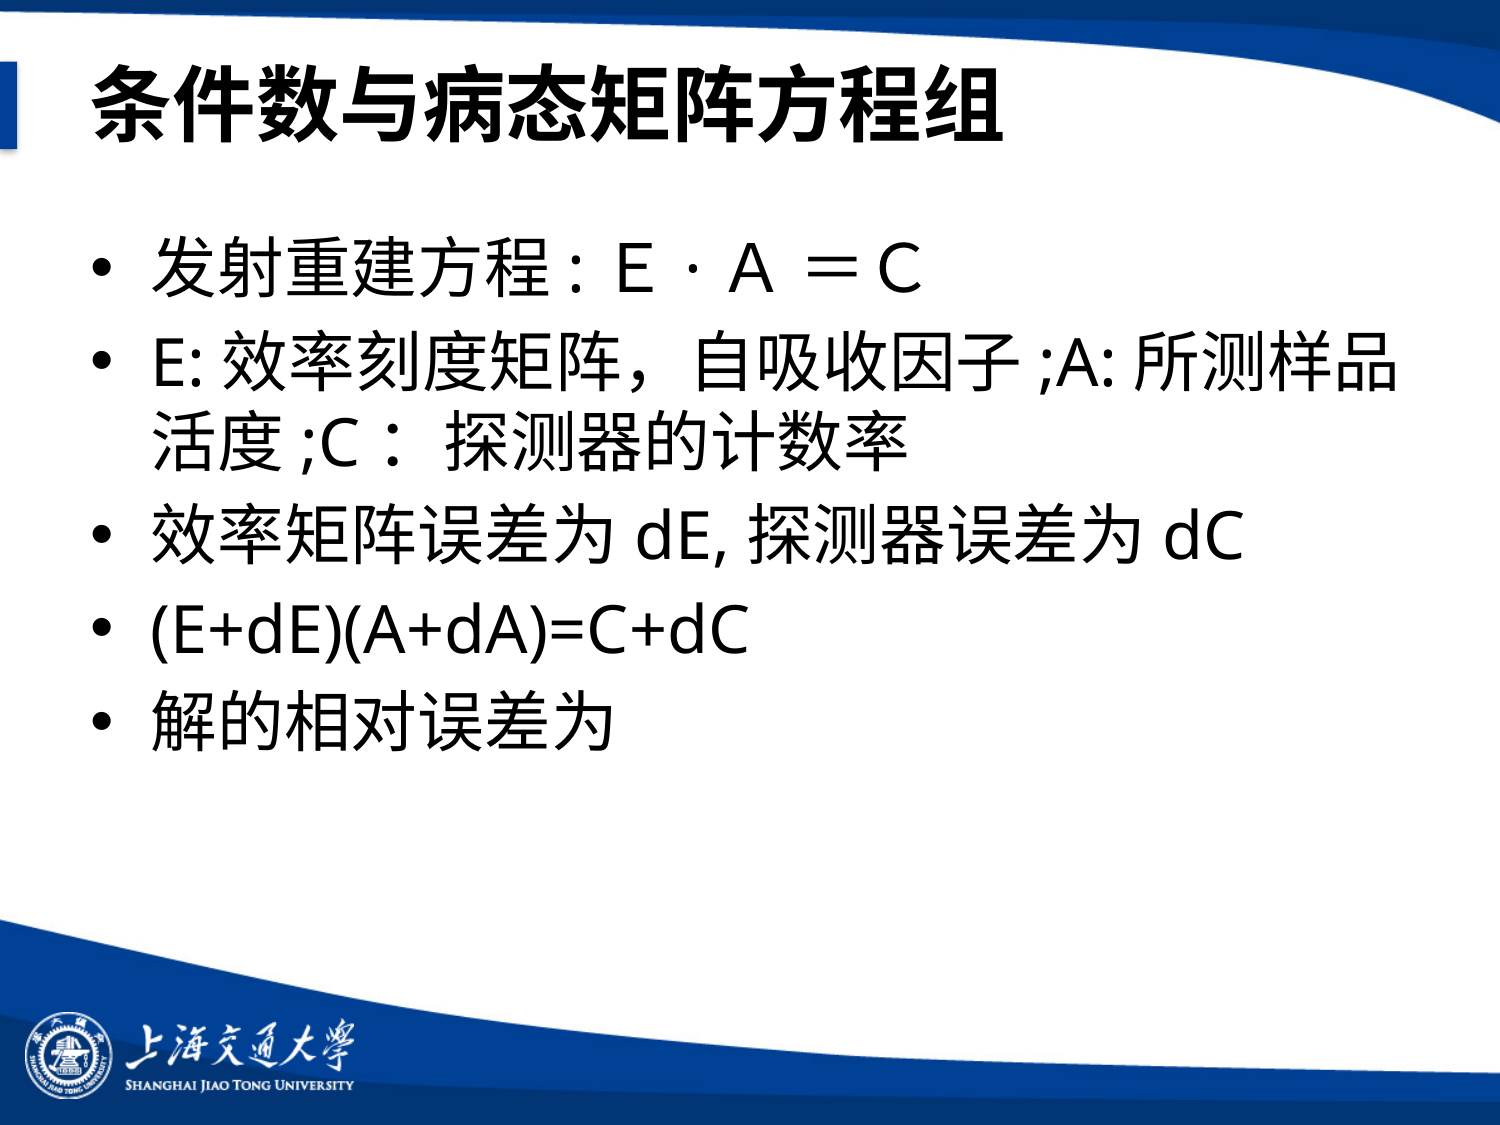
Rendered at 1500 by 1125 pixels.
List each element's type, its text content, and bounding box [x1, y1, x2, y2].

picture [0, 0, 1500, 1125]
title 条件数与病态矩阵方程组 [75, 45, 1112, 170]
